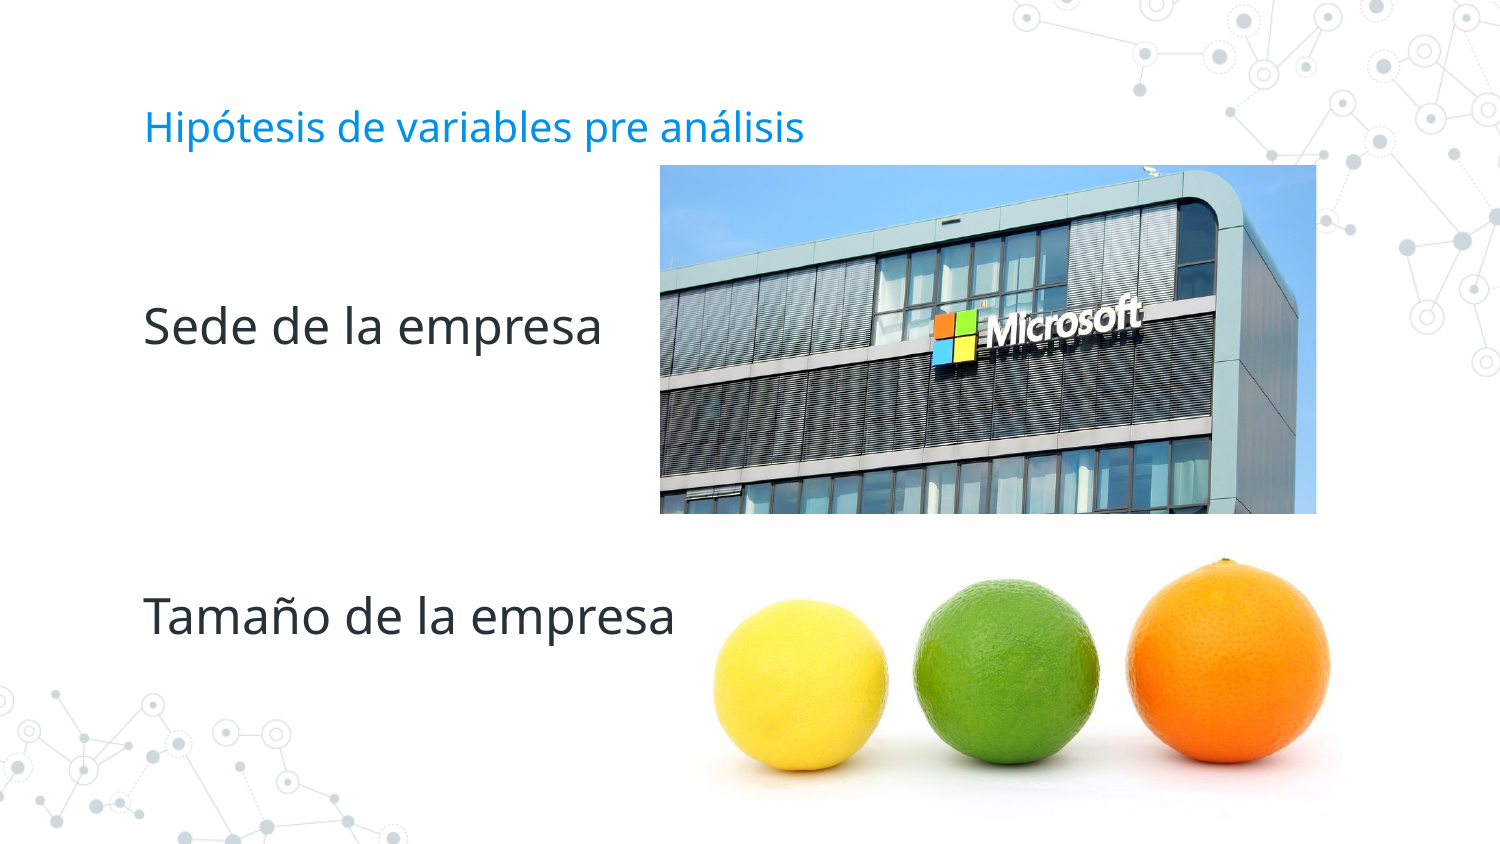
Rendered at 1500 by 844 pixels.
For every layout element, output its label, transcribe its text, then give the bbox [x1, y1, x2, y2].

picture [0, 0, 1500, 844]
list Sede de la empresa Tamaño de la empresa [128, 206, 1372, 794]
title Hipótesis de variables pre análisis [128, 50, 1372, 166]
